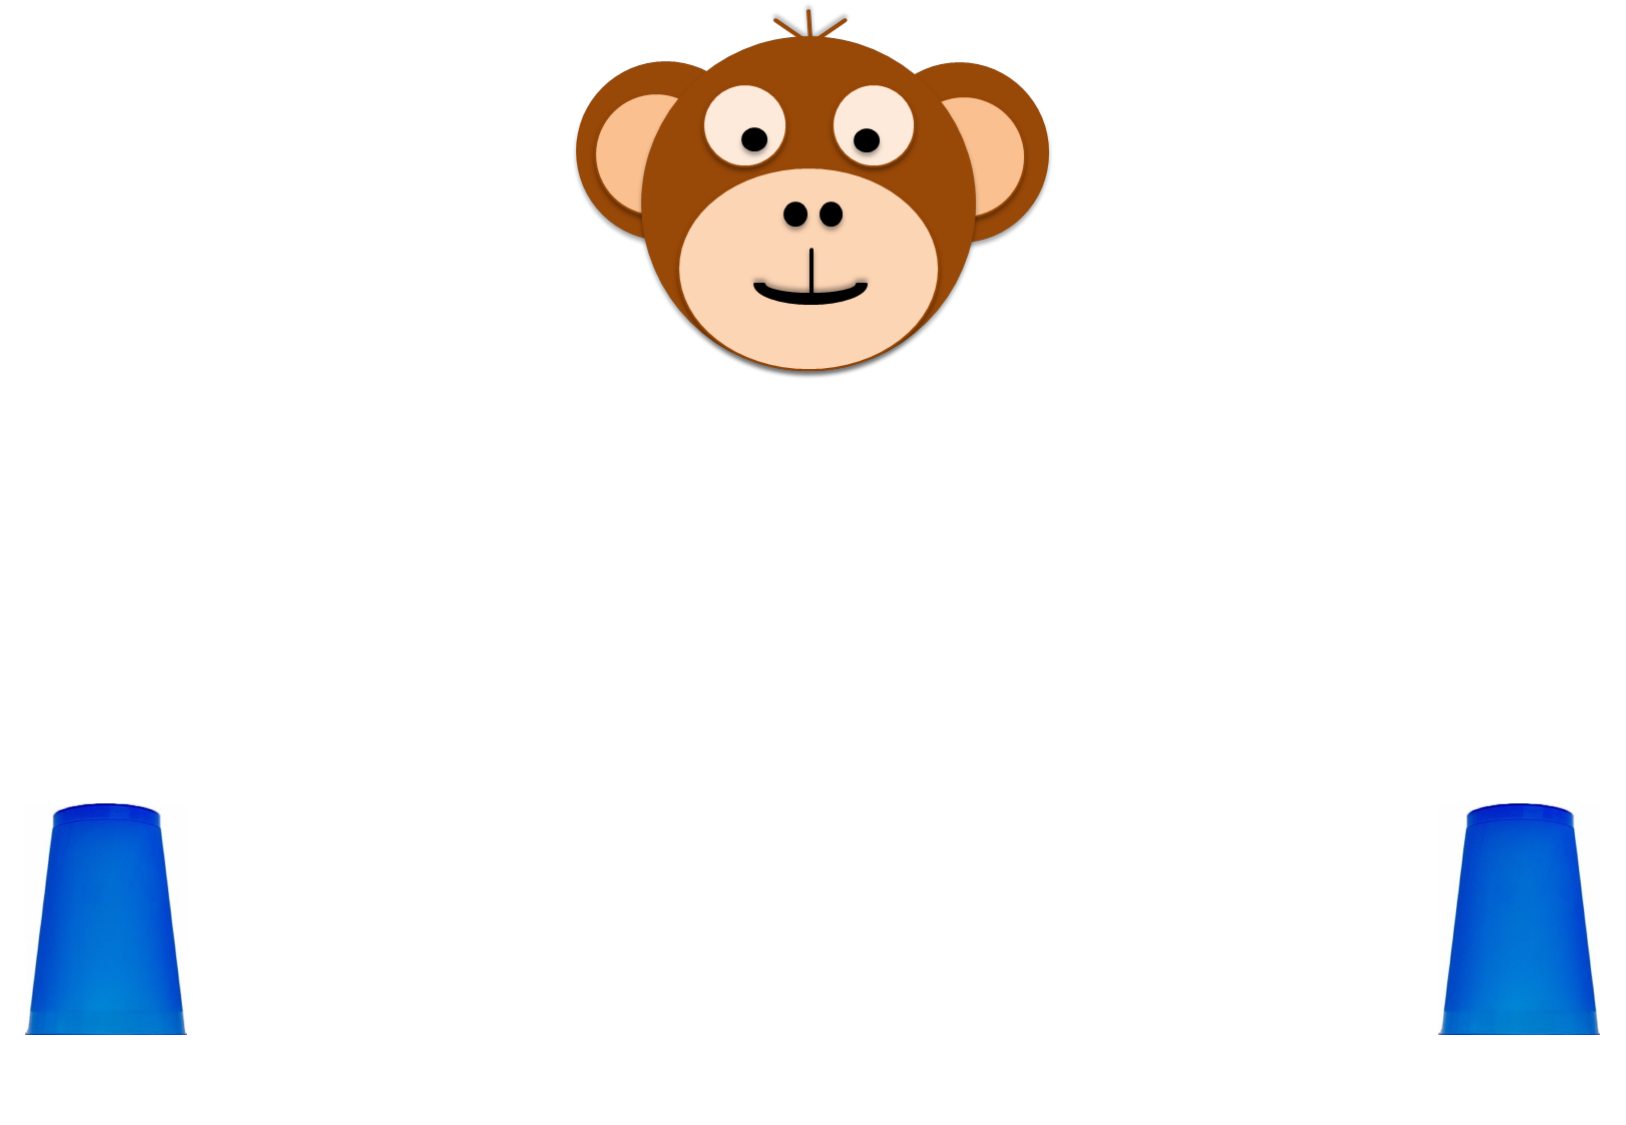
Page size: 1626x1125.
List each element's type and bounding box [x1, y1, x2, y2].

picture [24, 803, 187, 1035]
picture [569, 0, 1056, 383]
picture [1438, 803, 1600, 1035]
